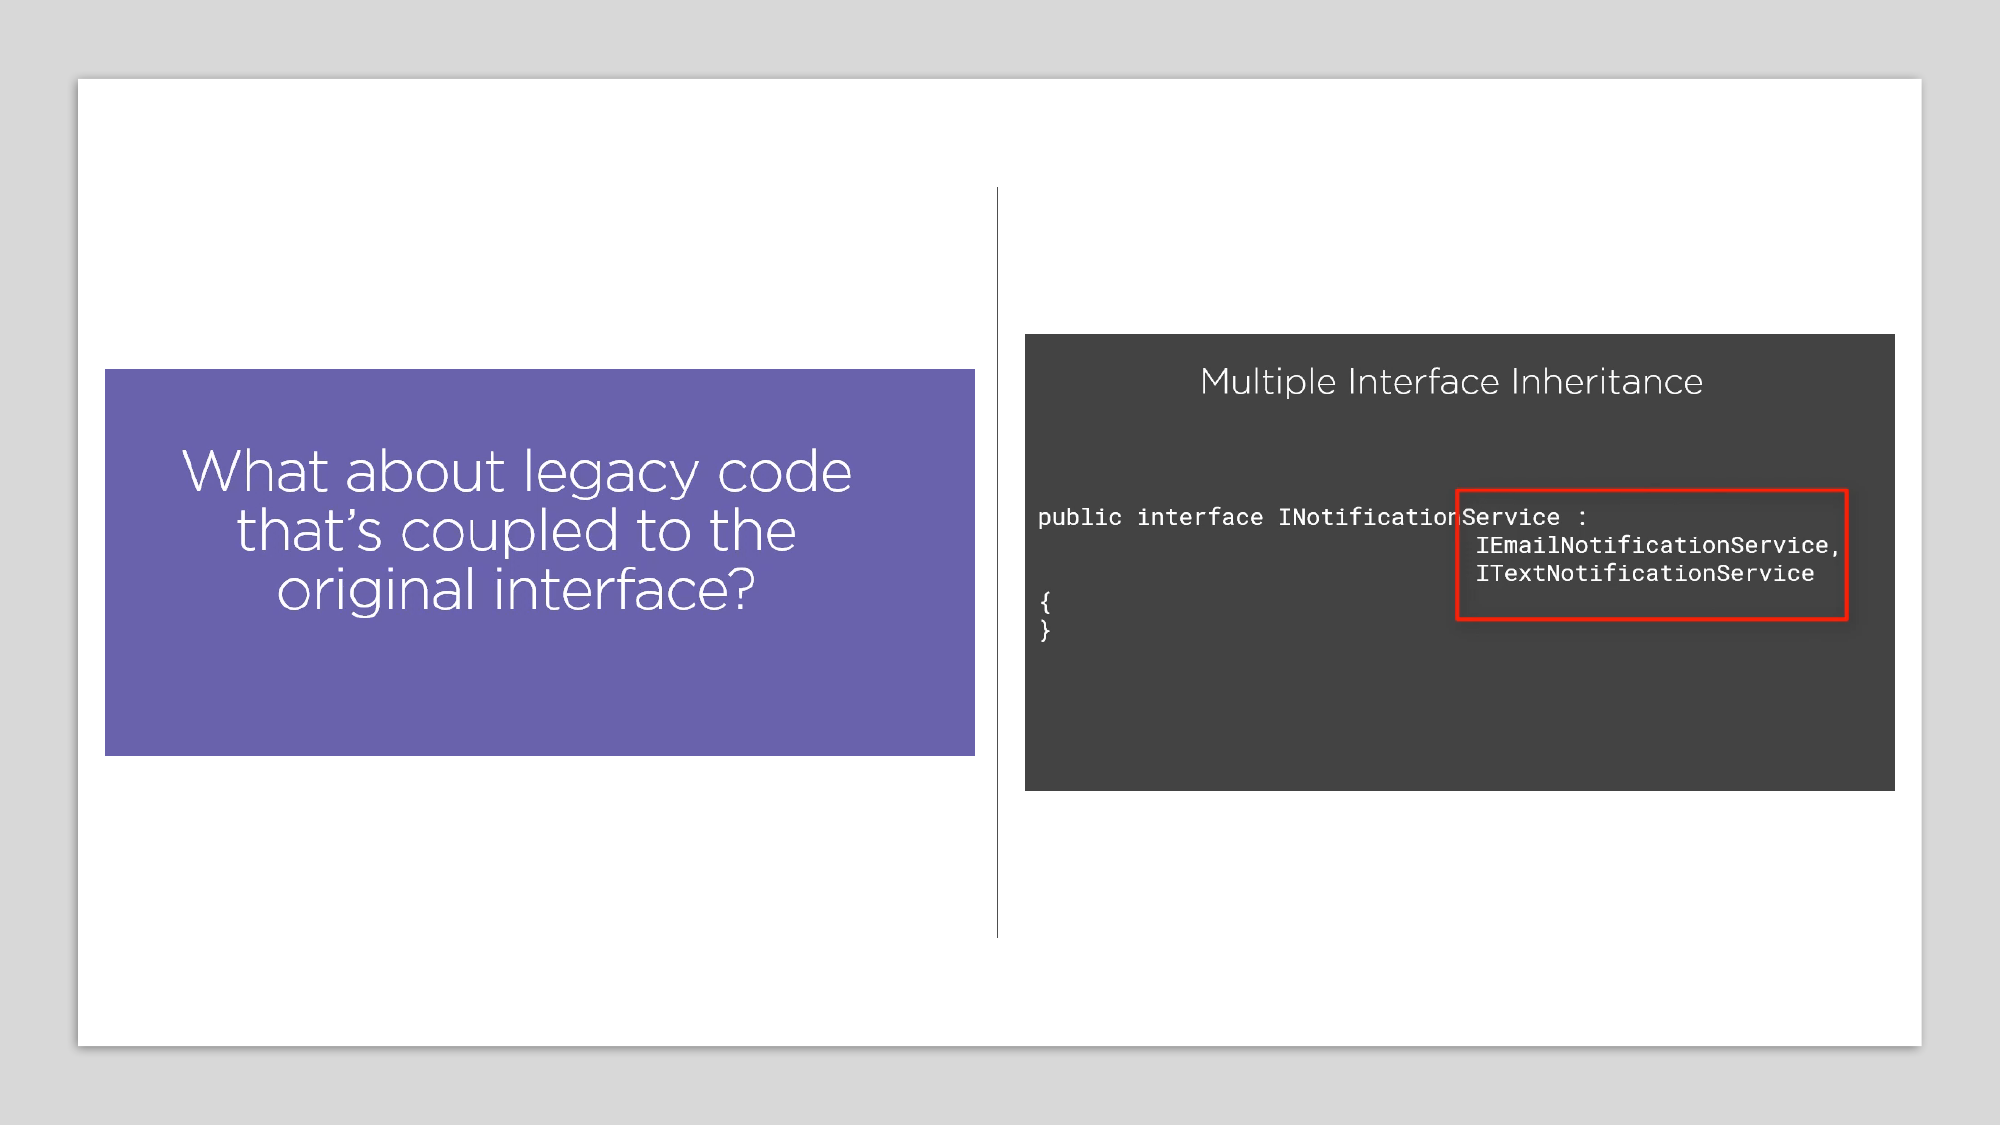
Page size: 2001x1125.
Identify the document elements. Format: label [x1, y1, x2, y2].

text_box [0, 0, 2000, 1125]
text_box [77, 78, 1923, 1047]
list [105, 369, 975, 756]
picture [1025, 334, 1895, 791]
